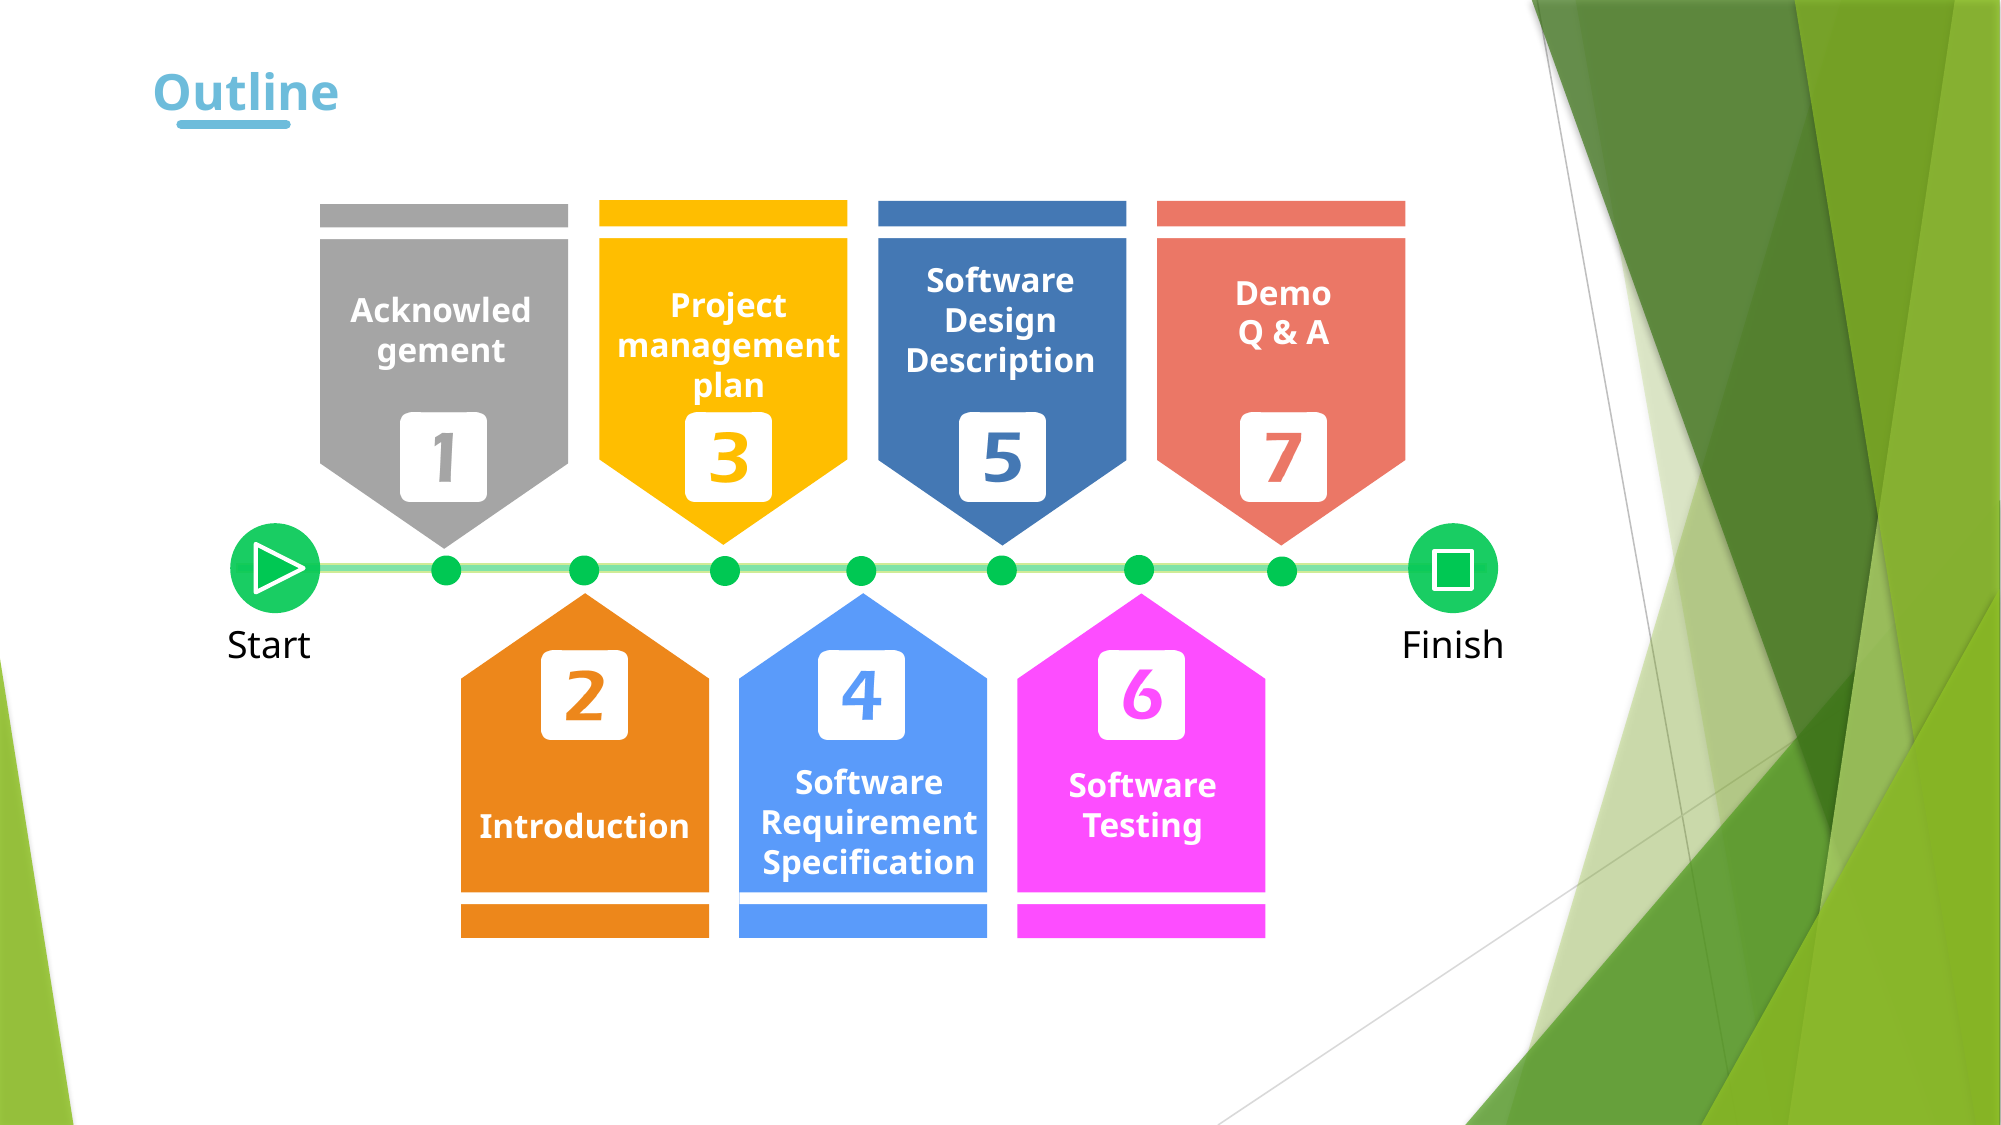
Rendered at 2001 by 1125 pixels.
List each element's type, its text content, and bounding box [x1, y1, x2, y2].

text_box [876, 564, 987, 572]
text_box Project management plan [599, 277, 859, 412]
text_box [1641, 648, 1976, 764]
text_box [873, 225, 1131, 240]
text_box [431, 555, 462, 586]
text_box [738, 891, 996, 906]
text_box [458, 891, 716, 906]
text_box [599, 564, 711, 572]
text_box [461, 564, 570, 572]
text_box [1157, 240, 1406, 264]
text_box [230, 523, 321, 613]
text_box [461, 593, 710, 798]
picture [685, 412, 773, 503]
text_box [1154, 564, 1268, 572]
text_box [878, 240, 1127, 251]
text_box [878, 200, 1127, 225]
text_box [1267, 556, 1298, 587]
text_box [739, 564, 847, 572]
text_box [1016, 564, 1125, 572]
text_box [461, 853, 710, 891]
text_box [253, 542, 306, 595]
text_box [599, 412, 848, 545]
picture [400, 412, 488, 503]
text_box [599, 240, 848, 277]
text_box [1017, 593, 1266, 756]
text_box [710, 556, 740, 586]
text_box [739, 593, 988, 753]
text_box [878, 386, 1127, 546]
text_box Software Requirement Specification [739, 753, 999, 889]
text_box [569, 555, 600, 586]
text_box Outline [138, 52, 355, 128]
text_box Introduction [455, 798, 715, 853]
text_box [739, 906, 988, 938]
picture [540, 649, 628, 740]
text_box [320, 204, 569, 226]
text_box Acknowledgement [327, 282, 555, 377]
text_box [1157, 399, 1406, 546]
text_box [1015, 891, 1274, 906]
text_box [316, 226, 574, 241]
text_box [321, 564, 432, 572]
picture [1097, 649, 1185, 740]
picture [958, 412, 1046, 503]
picture [1239, 412, 1327, 503]
text_box Software Design Description [870, 251, 1131, 386]
text_box [1432, 549, 1474, 591]
text_box [1408, 523, 1499, 613]
text_box Software Testing [1013, 756, 1273, 892]
text_box Finish [1386, 613, 1520, 673]
text_box [1155, 225, 1413, 240]
text_box [595, 225, 853, 240]
text_box Start [212, 613, 326, 673]
text_box [461, 906, 710, 938]
text_box [1157, 200, 1406, 225]
picture [817, 649, 905, 740]
text_box [986, 555, 1017, 586]
text_box [1017, 906, 1266, 939]
text_box [599, 200, 848, 225]
text_box [846, 556, 877, 586]
text_box [320, 241, 569, 549]
text_box Demo Q & A [1153, 264, 1414, 399]
text_box [1124, 554, 1155, 585]
text_box [1296, 564, 1408, 572]
